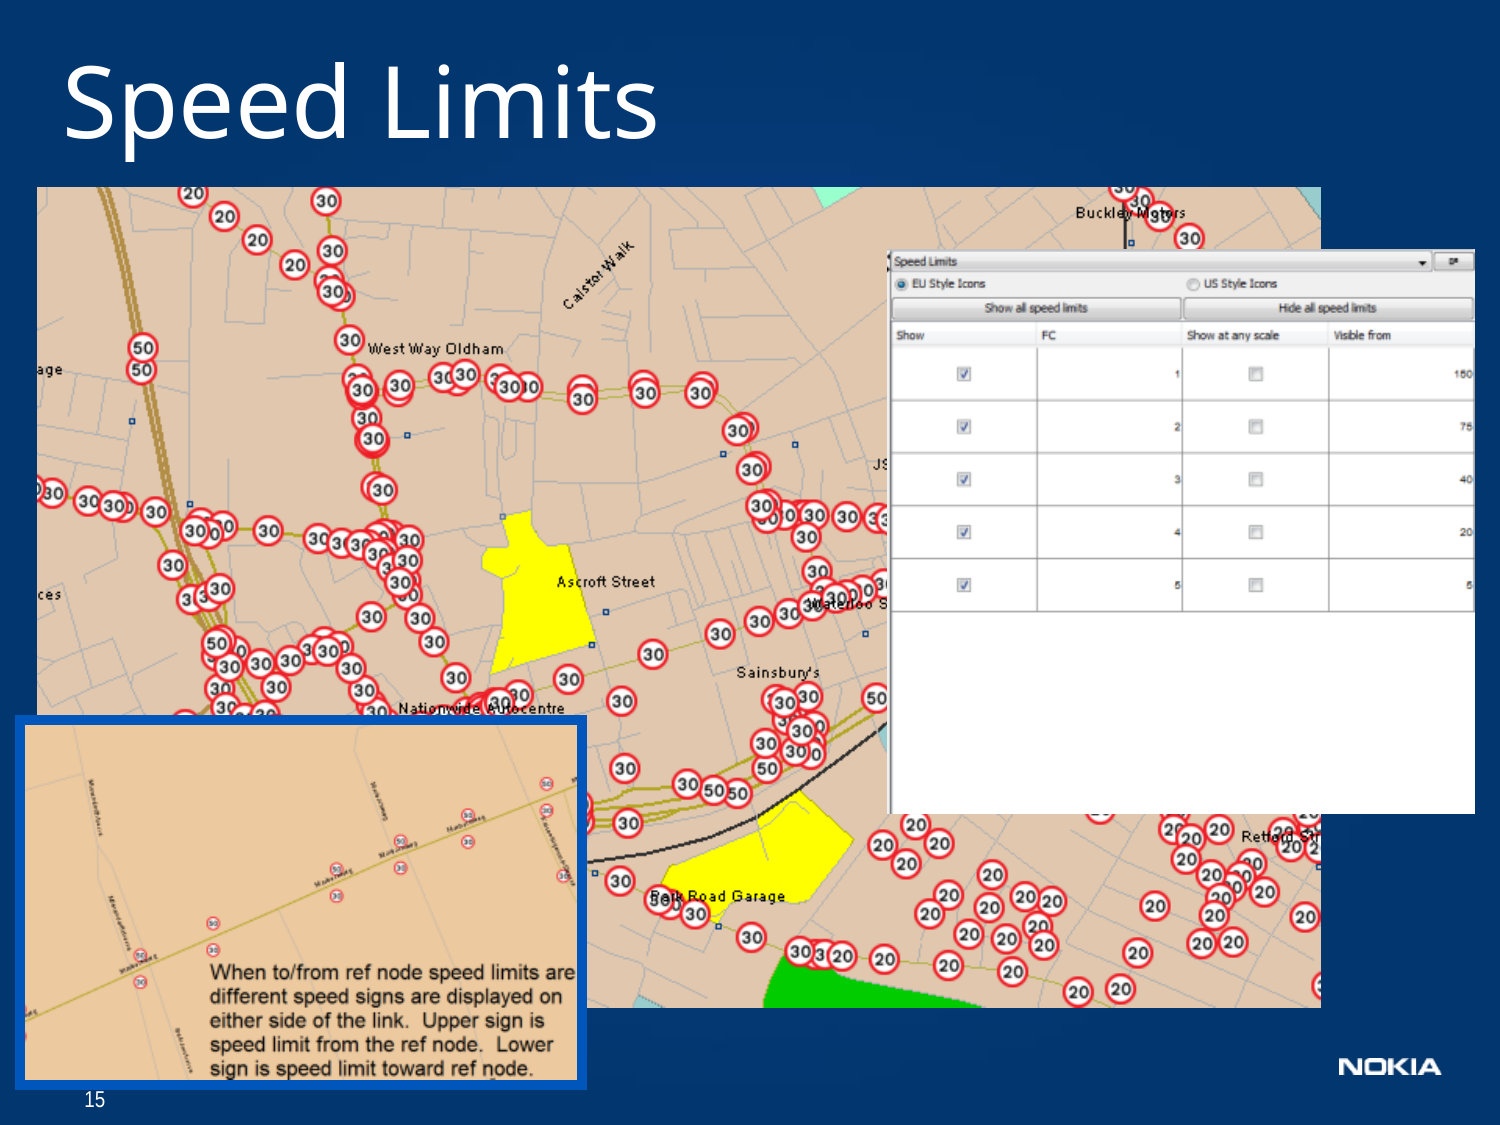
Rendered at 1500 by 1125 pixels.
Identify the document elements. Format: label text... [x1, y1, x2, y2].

picture [0, 0, 1500, 1125]
title Speed Limits [62, 99, 1439, 172]
slide_number 15 [55, 1090, 106, 1125]
